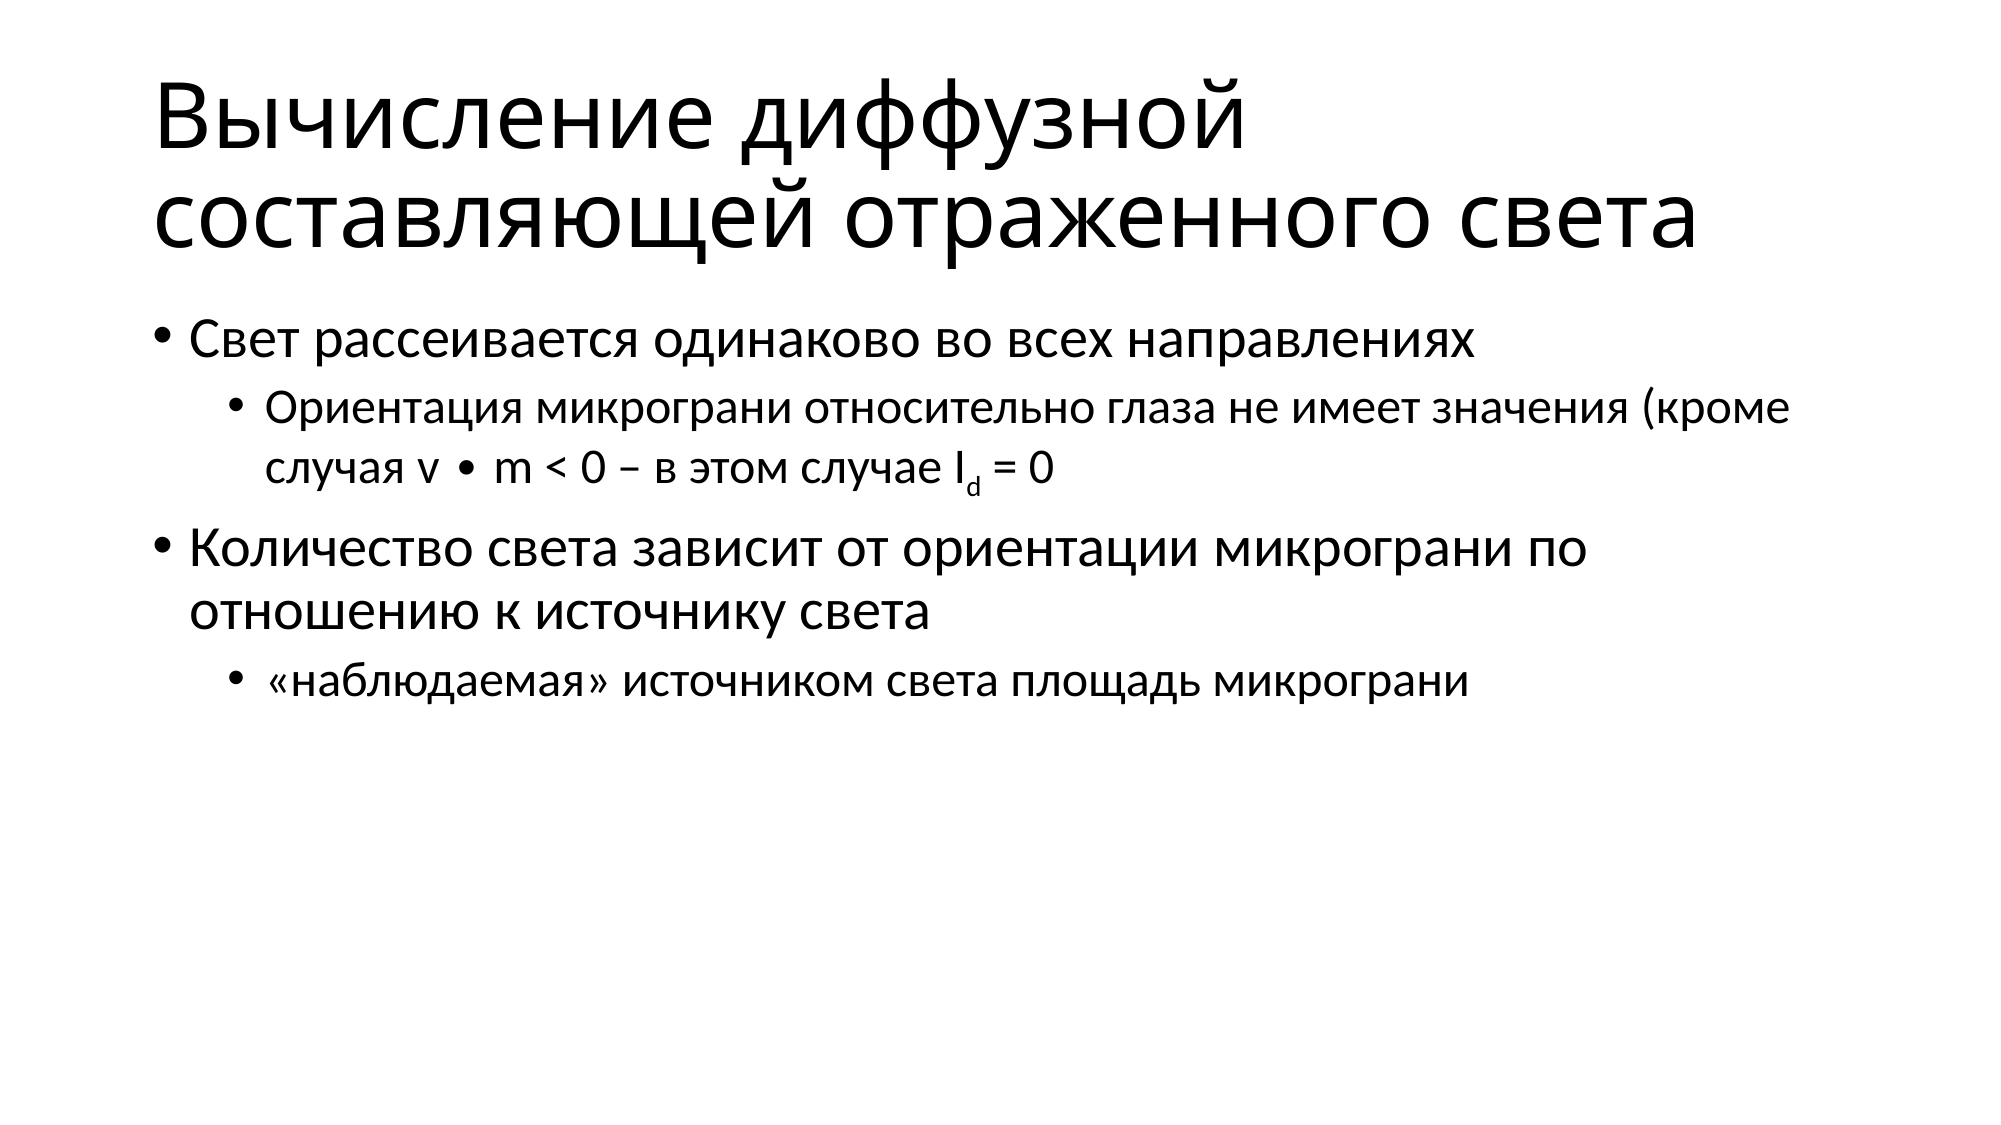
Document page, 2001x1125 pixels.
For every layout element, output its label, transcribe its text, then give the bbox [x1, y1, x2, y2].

title Вычисление диффузной составляющей отраженного света [137, 59, 1863, 278]
list Свет рассеивается одинаково во всех направлениях Ориентация микрограни относительно глаза не имеет значения (кроме случая v ∙ m < 0 – в этом случае Id = 0 Количество света зависит от ориентации микрограни по отношению к источнику света «наблюдаемая» источником света площадь микрограни [137, 299, 1863, 1014]
